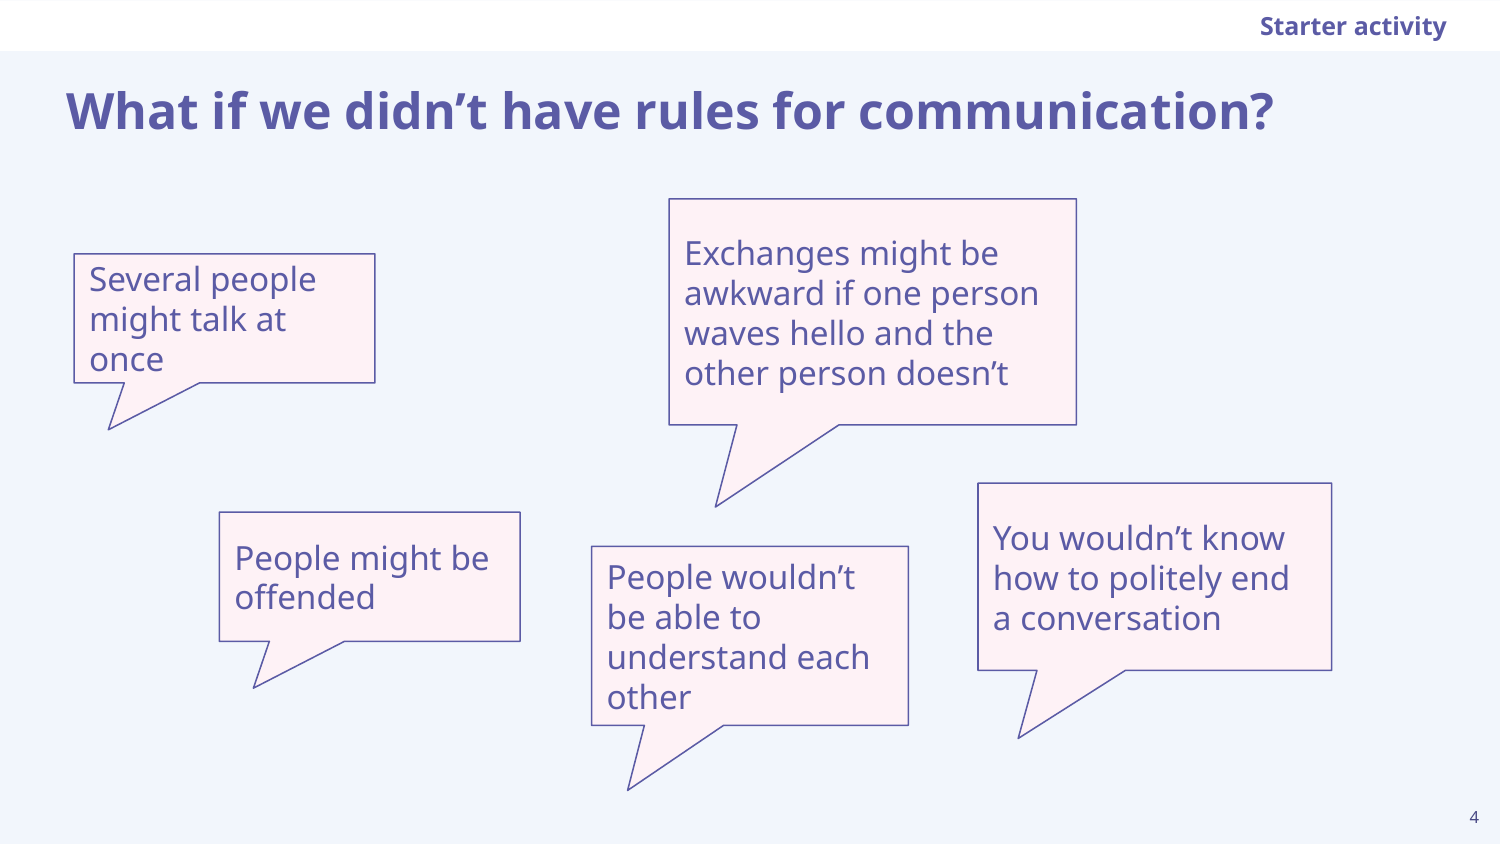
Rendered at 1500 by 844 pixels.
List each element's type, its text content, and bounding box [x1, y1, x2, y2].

text_box Exchanges might be awkward if one person waves hello and the other person doesn’t [669, 198, 1077, 508]
text_box People wouldn’t be able to understand each other [591, 546, 909, 791]
subtitle Starter activity [862, 0, 1448, 52]
text_box You wouldn’t know how to politely end a conversation [978, 483, 1332, 739]
text_box Several people might talk at once [74, 253, 375, 430]
text_box People might be offended [219, 512, 521, 689]
slide_number ‹#› [1448, 792, 1500, 844]
title What if we didn’t have rules for communication? [51, 52, 1449, 167]
